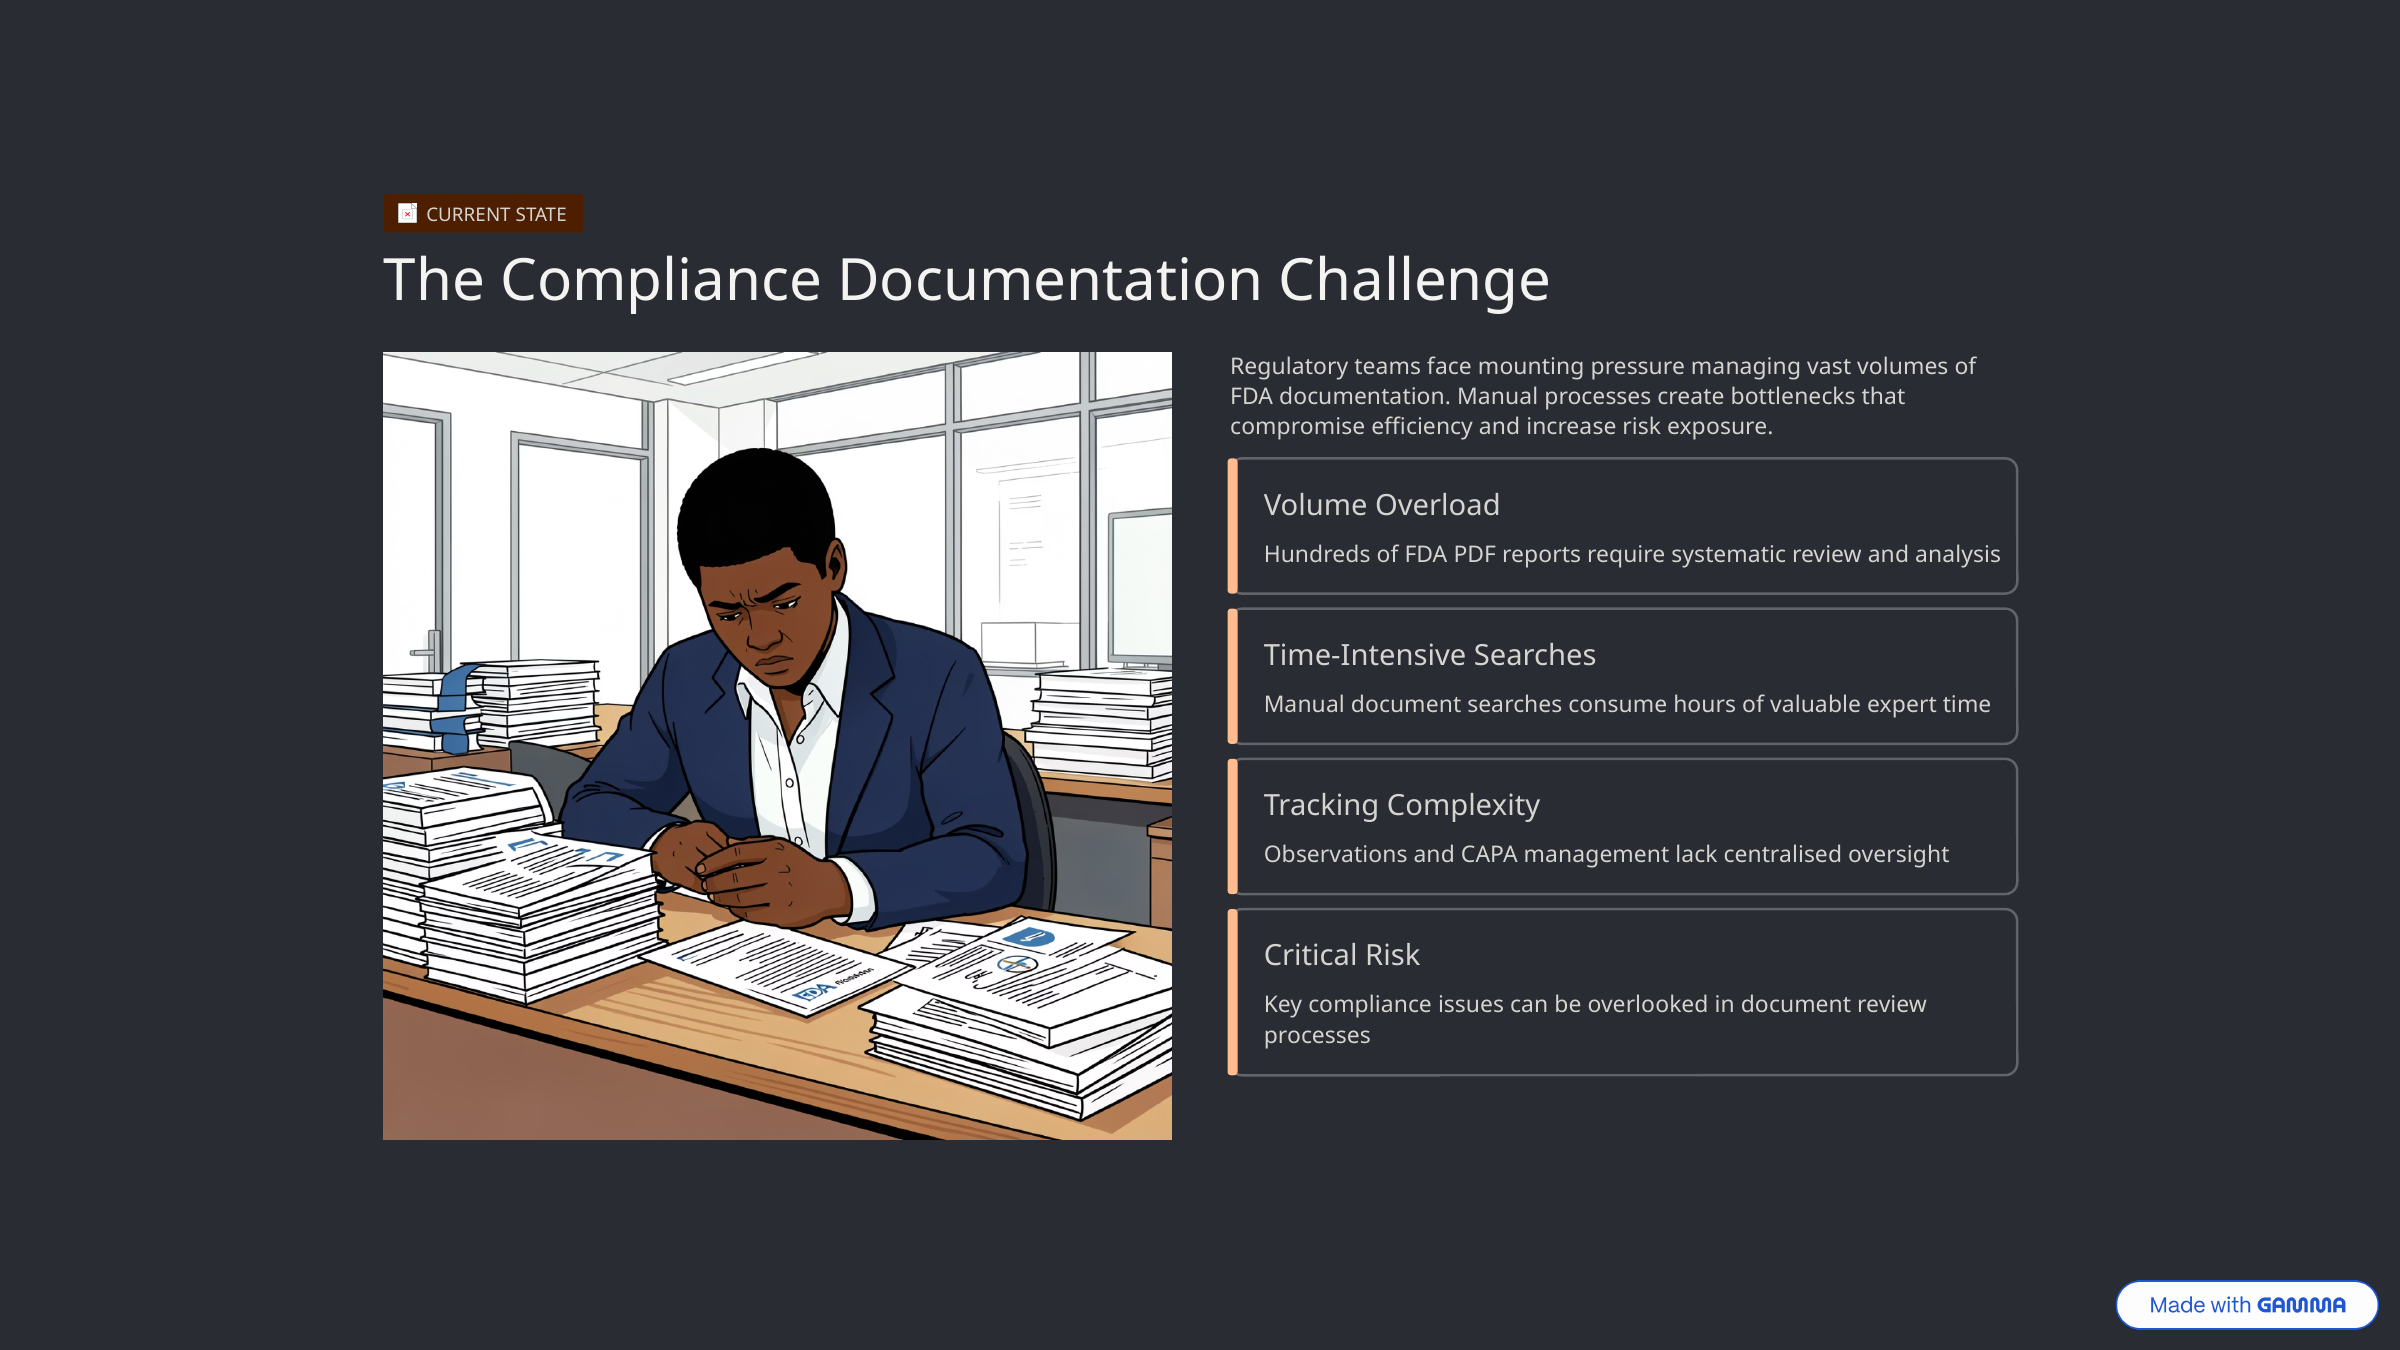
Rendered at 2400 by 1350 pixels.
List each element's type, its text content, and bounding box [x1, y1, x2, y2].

text_box [1227, 458, 1238, 594]
text_box [1237, 458, 2018, 594]
text_box Key compliance issues can be overlooked in document review processes [1263, 987, 1992, 1050]
text_box [1227, 909, 1238, 1076]
text_box Regulatory teams face mounting pressure managing vast volumes of FDA documentation. Manual processes create bottlenecks that compromise efficiency and increase risk exposure. [1230, 348, 2018, 442]
text_box Manual document searches consume hours of valuable expert time [1263, 686, 1992, 718]
text_box [1227, 758, 1238, 895]
text_box Volume Overload [1263, 484, 1560, 522]
text_box Critical Risk [1263, 935, 1560, 973]
text_box CURRENT STATE [426, 200, 569, 226]
text_box [1237, 758, 2018, 895]
text_box Time-Intensive Searches [1263, 634, 1602, 672]
picture [398, 203, 417, 223]
text_box [1237, 608, 2018, 744]
text_box Observations and CAPA management lack centralised oversight [1263, 836, 1992, 868]
picture [383, 352, 1172, 1140]
text_box [1227, 608, 1238, 744]
text_box [383, 193, 584, 233]
text_box The Compliance Documentation Challenge [383, 238, 1532, 313]
text_box Hundreds of FDA PDF reports require systematic review and analysis [1263, 536, 1992, 568]
text_box Tracking Complexity [1263, 785, 1560, 822]
text_box [1237, 909, 2018, 1076]
picture [2106, 1271, 2389, 1339]
